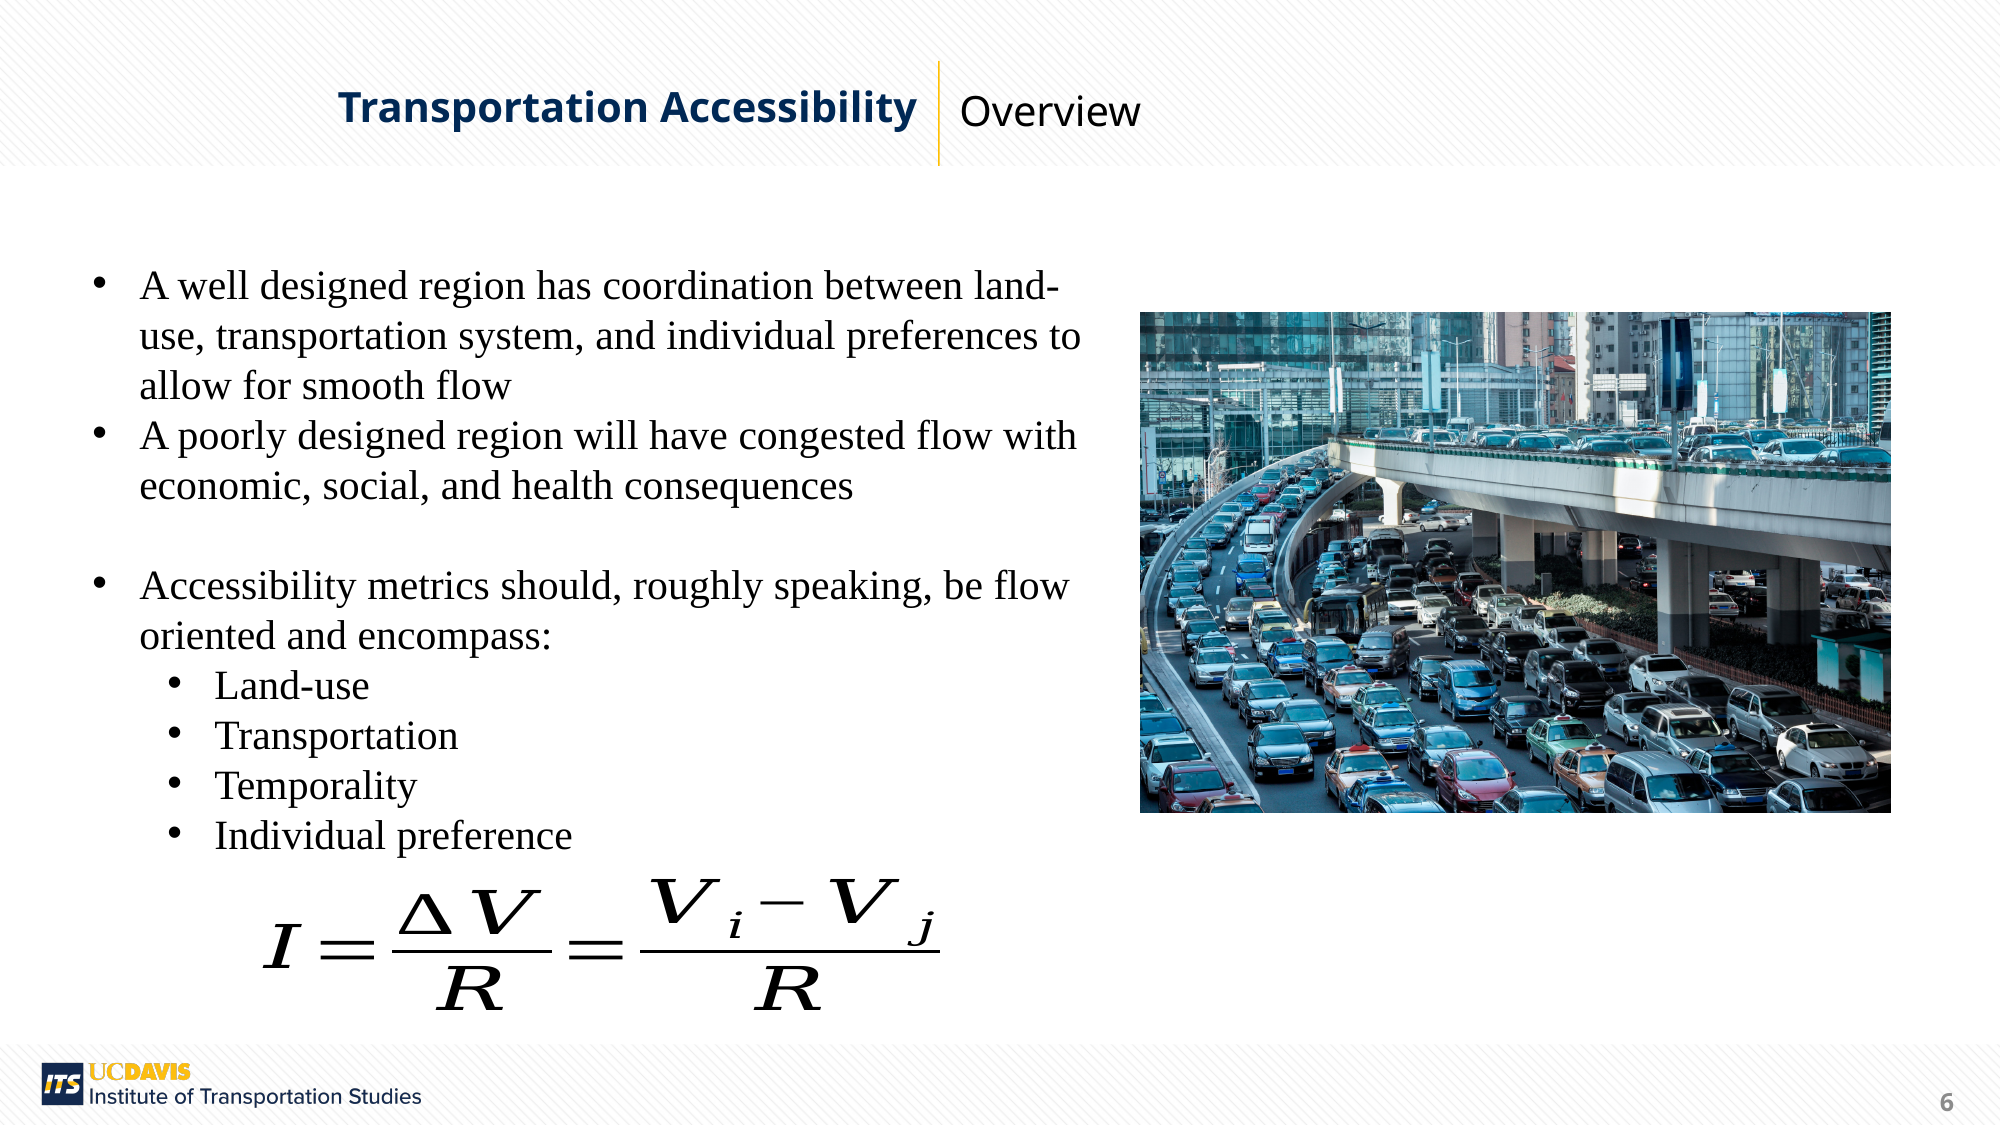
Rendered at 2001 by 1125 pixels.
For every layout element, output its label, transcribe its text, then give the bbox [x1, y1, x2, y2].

picture [1140, 312, 1891, 813]
list Transportation Accessibility [40, 52, 933, 166]
slide_number [1519, 1082, 1969, 1125]
picture [40, 1061, 421, 1108]
list Overview [944, 52, 1953, 166]
text_box A well designed region has coordination between land-use, transportation system, and individual preferences to allow for smooth flow A poorly designed region will have congested flow with economic, social, and health consequences Accessibility metrics should, roughly speaking, be flow oriented and encompass: Land-use Transportation Temporality Individual preference [77, 250, 1101, 910]
